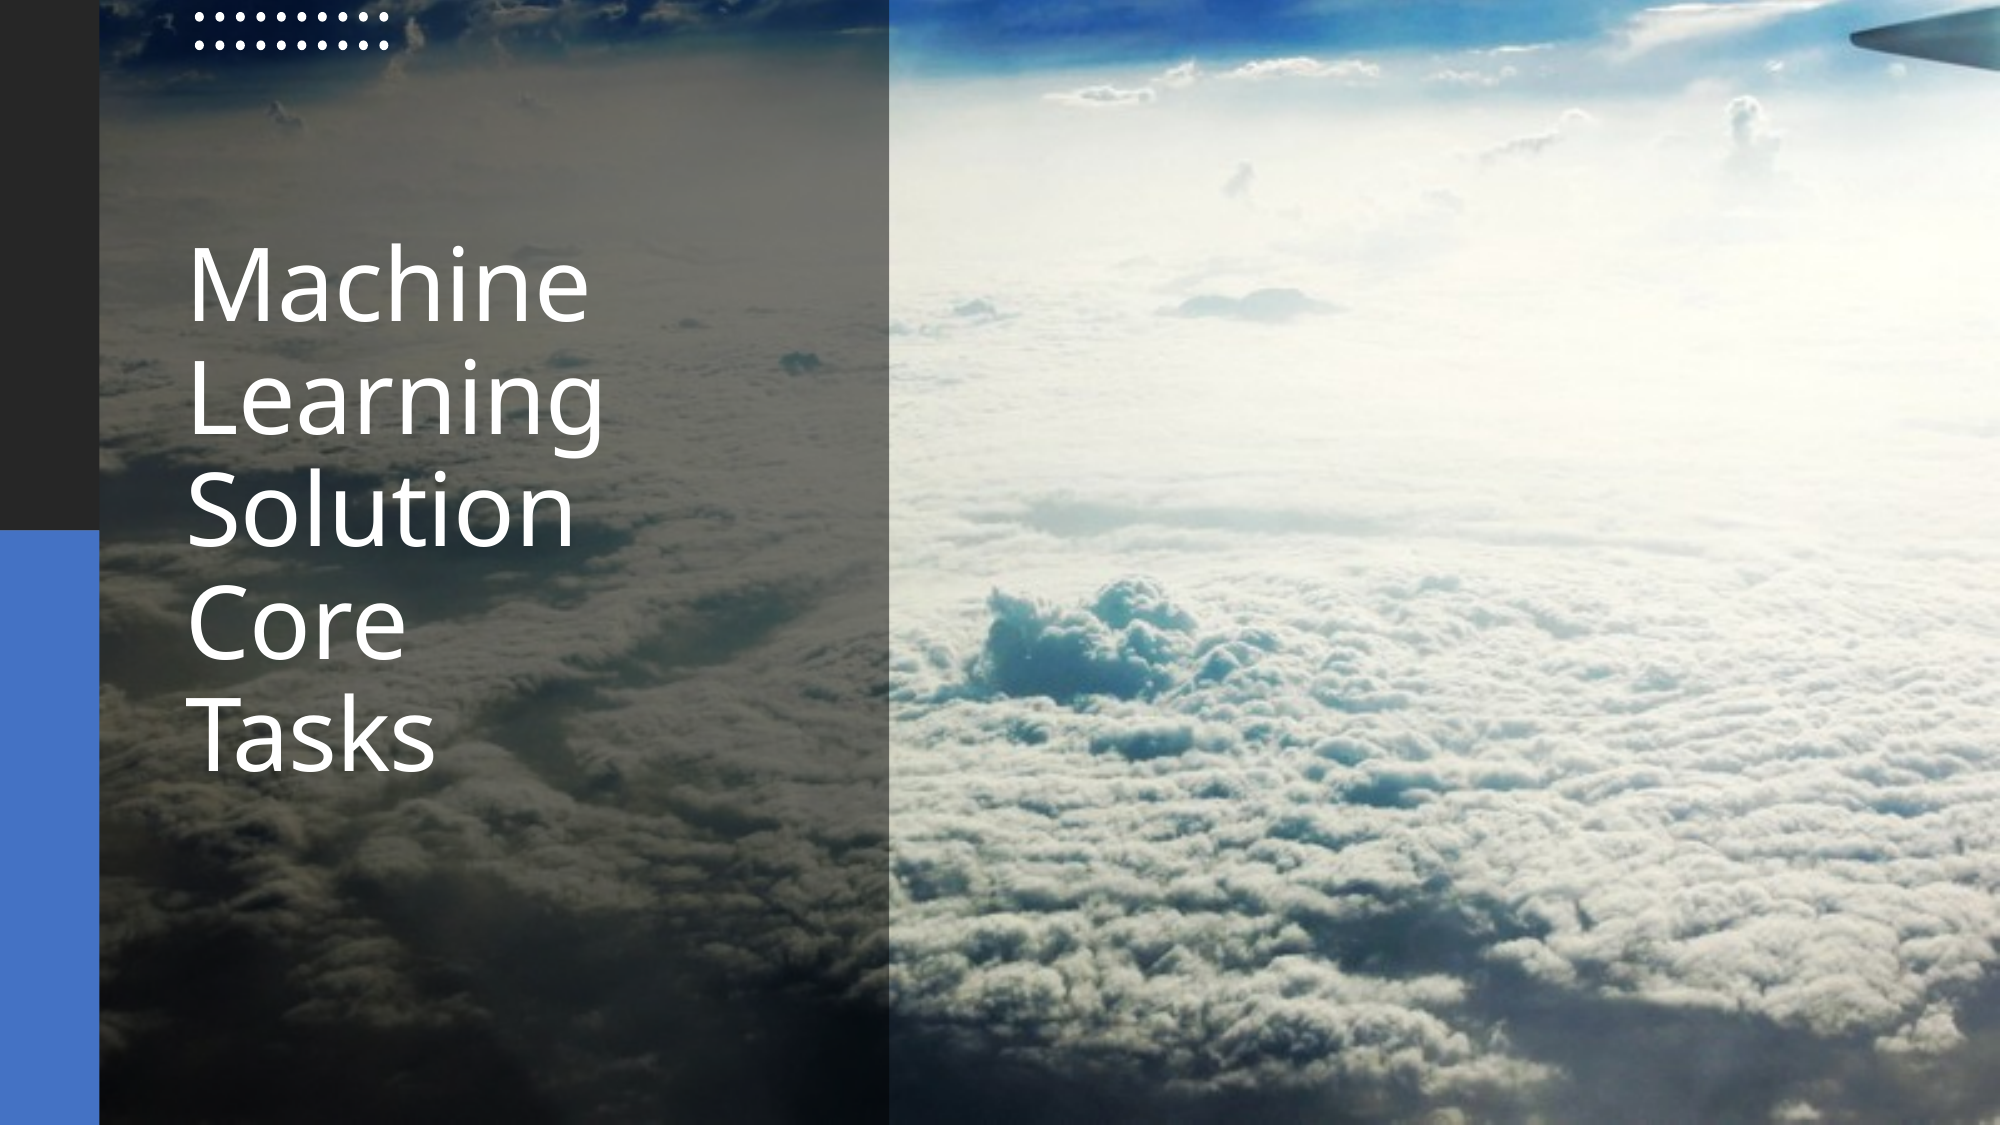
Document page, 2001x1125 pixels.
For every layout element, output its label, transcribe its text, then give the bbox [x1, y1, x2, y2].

text_box Machine Learning Solution Core Tasks [393, 215, 624, 793]
picture [389, 0, 2000, 1125]
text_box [0, 0, 389, 1125]
